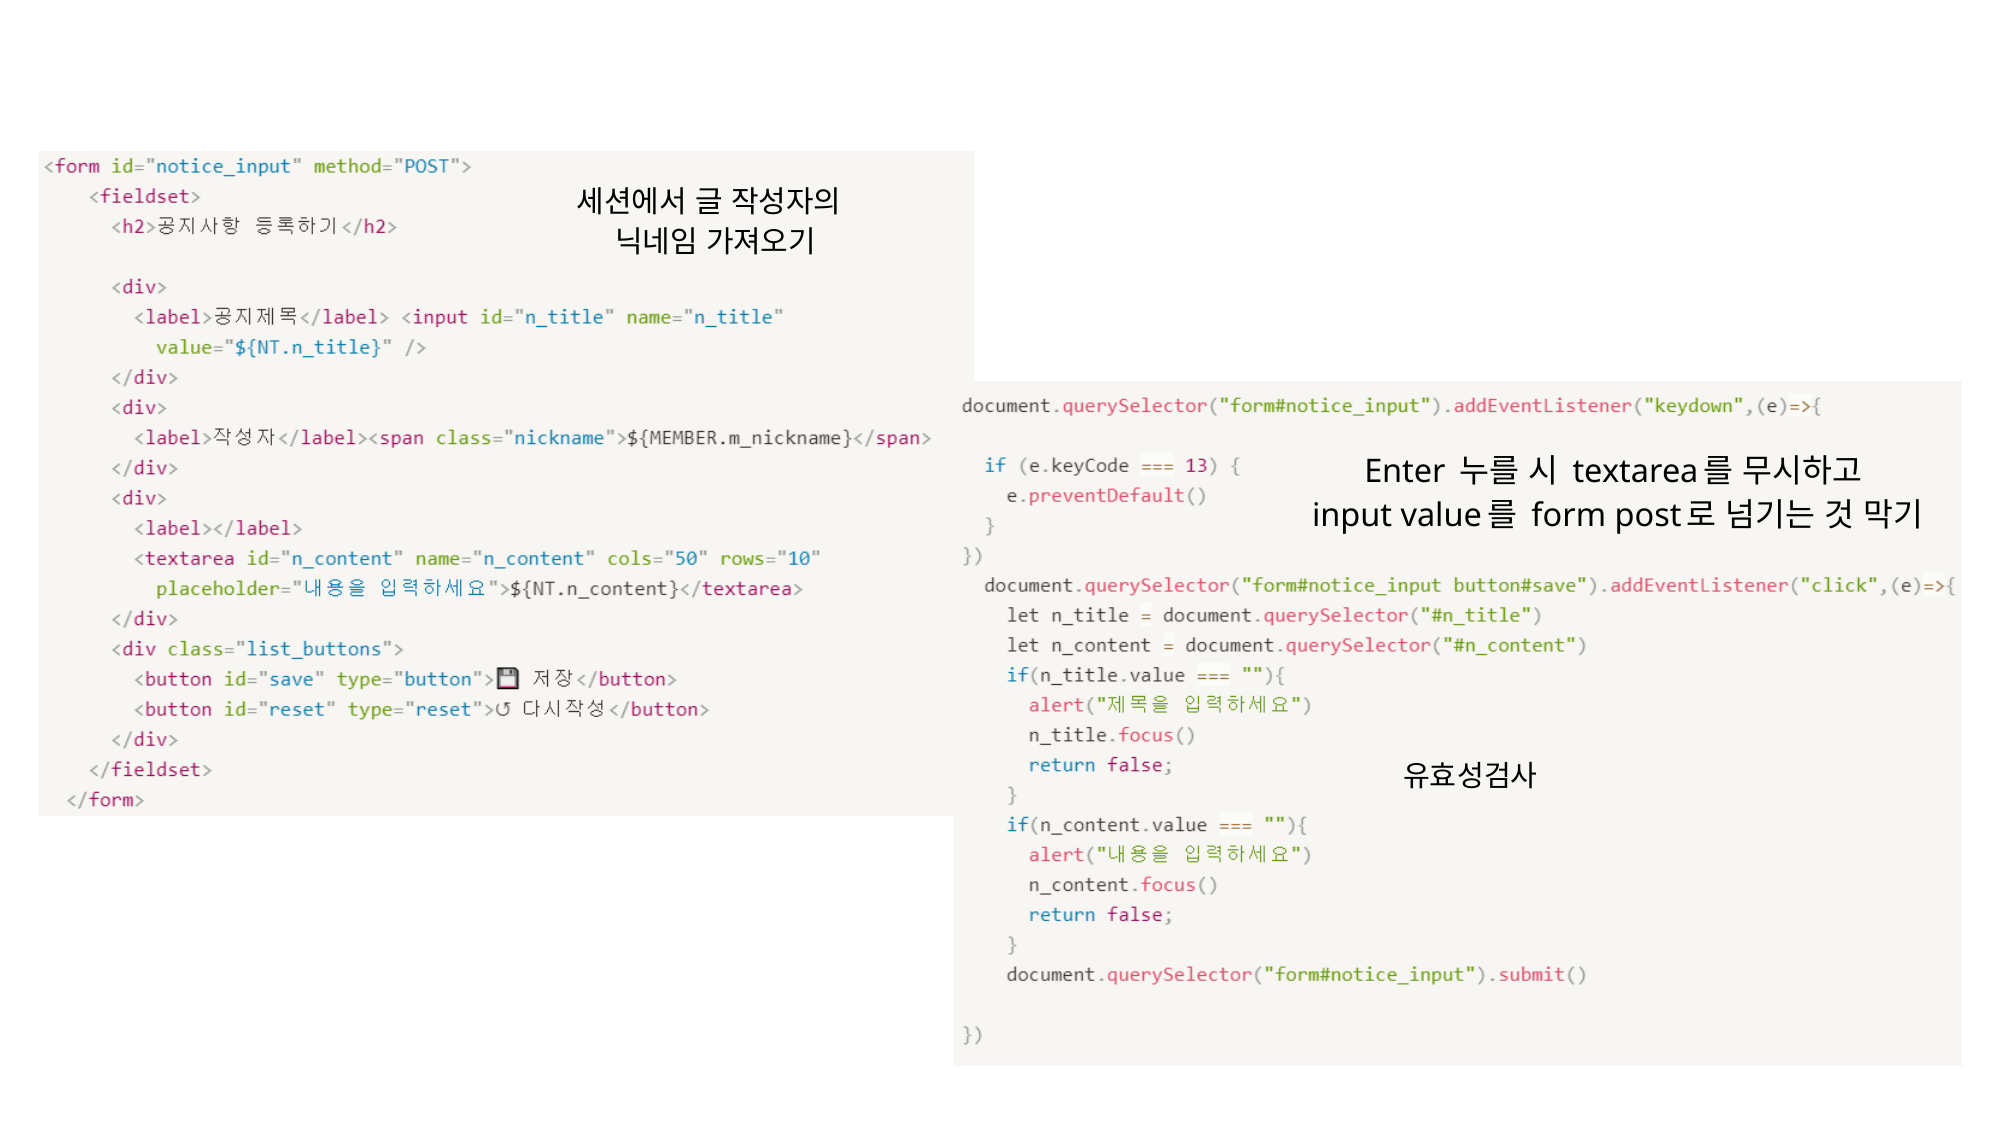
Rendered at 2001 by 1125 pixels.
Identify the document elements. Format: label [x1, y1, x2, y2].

picture [37, 151, 1962, 1066]
